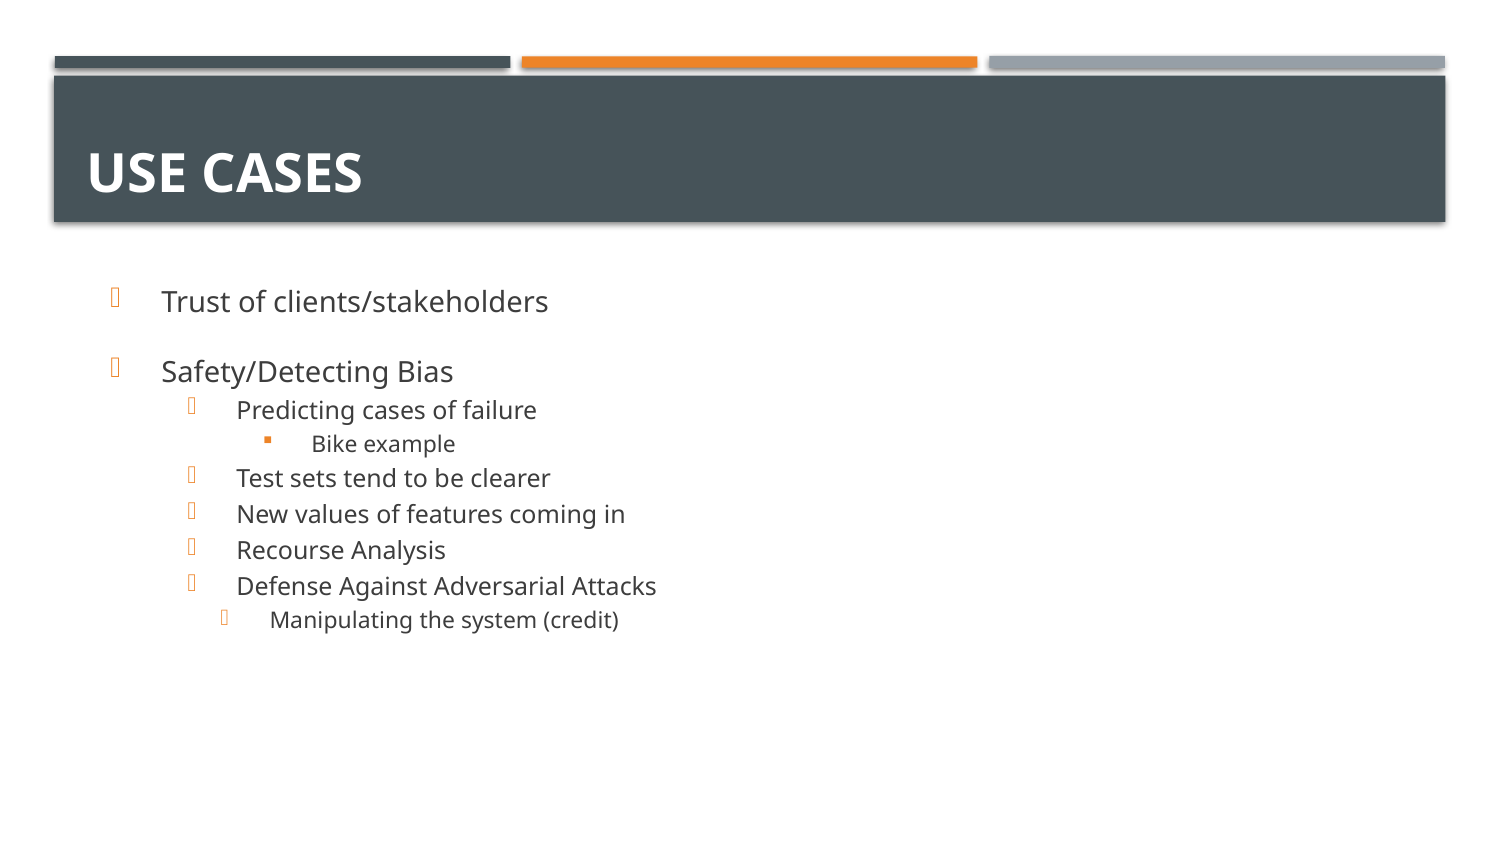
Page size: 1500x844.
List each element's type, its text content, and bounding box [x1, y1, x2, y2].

title Use Cases [71, 86, 1429, 212]
list Trust of clients/stakeholders Safety/Detecting Bias Predicting cases of failure Bike example Test sets tend to be clearer New values of features coming in Recourse Analysis Defense Against Adversarial Attacks Manipulating the system (credit) Sources: https://christophm.github.io/interpretable-ml-book/ [71, 268, 1429, 844]
